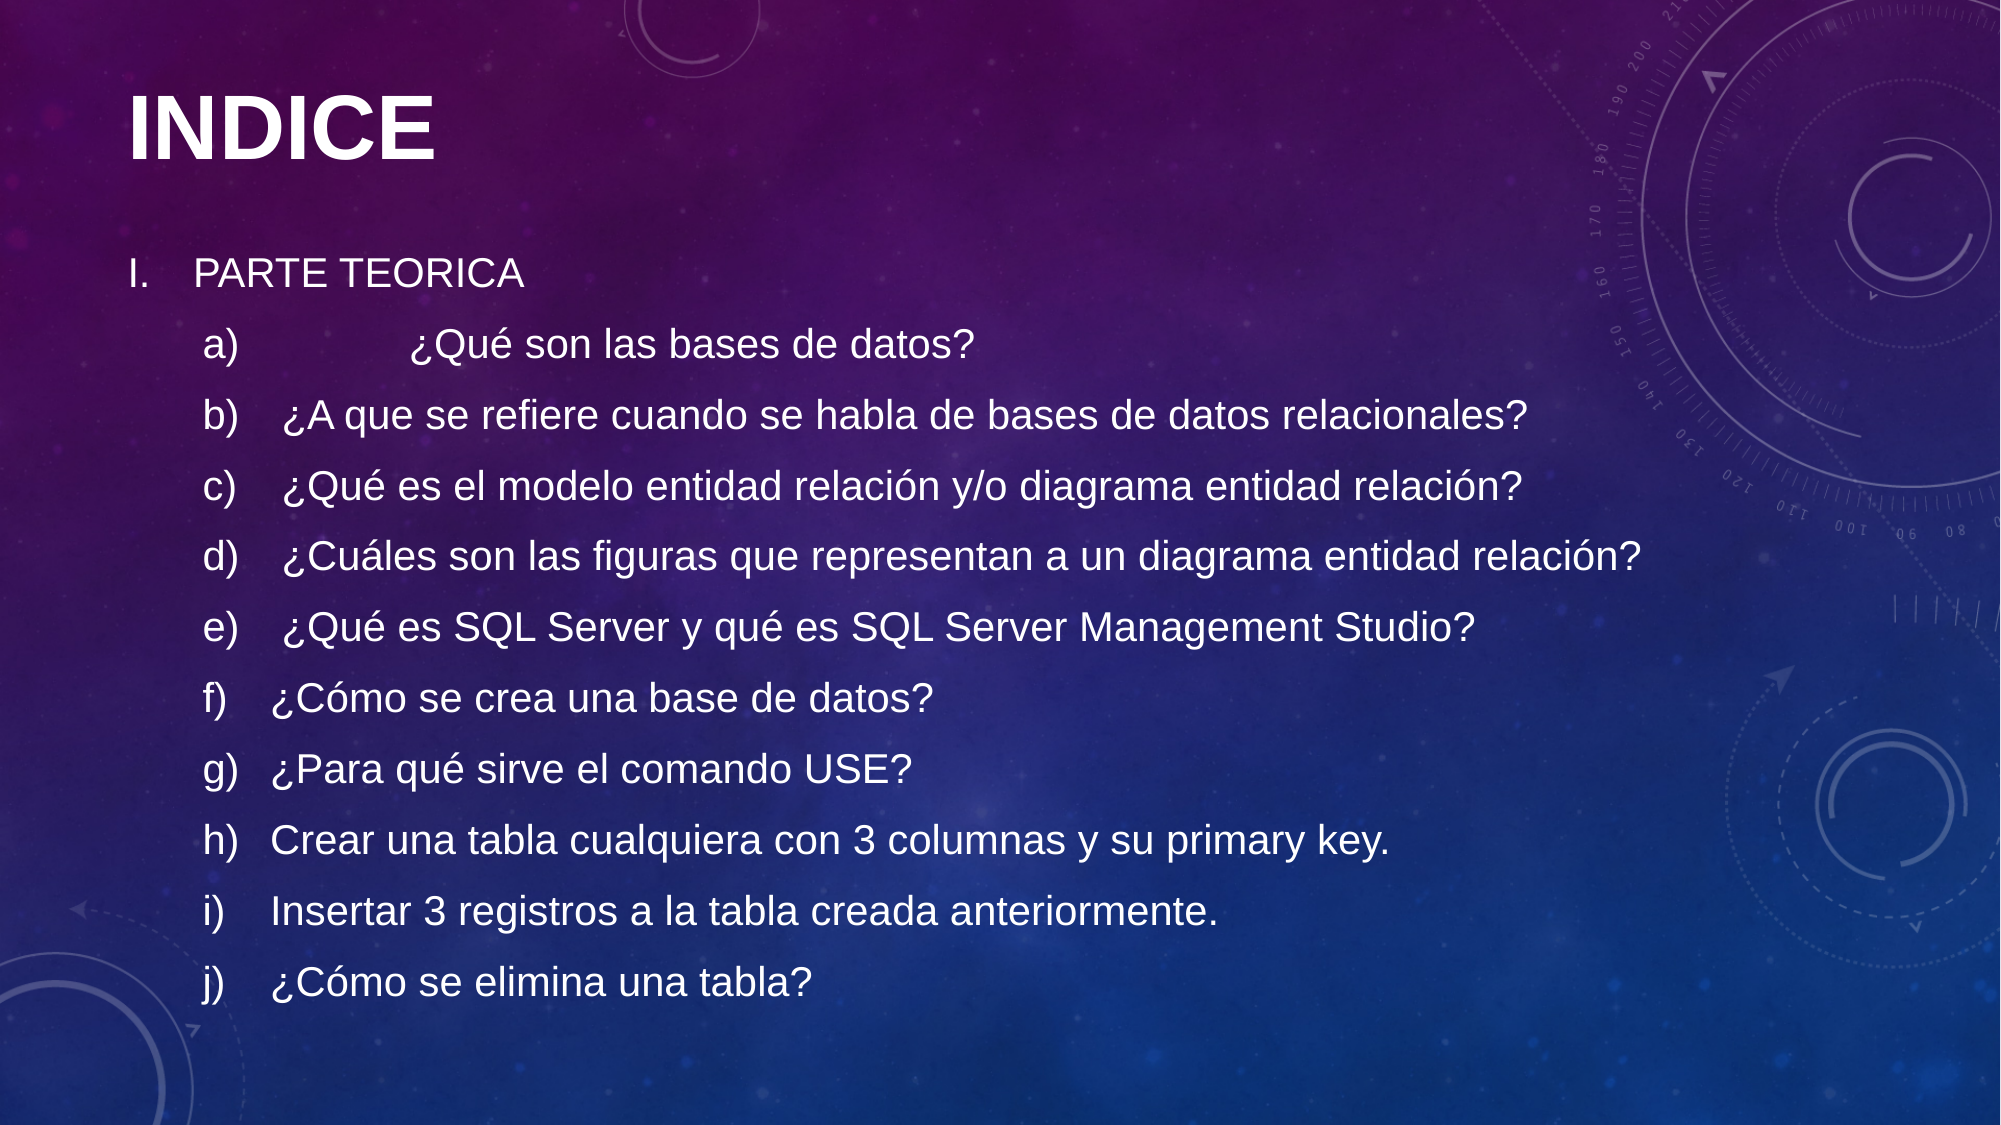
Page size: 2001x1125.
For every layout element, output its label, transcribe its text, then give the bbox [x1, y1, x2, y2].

list PARTE TEORICA ¿Qué son las bases de datos? ¿A que se refiere cuando se habla de bases de datos relacionales? ¿Qué es el modelo entidad relación y/o diagrama entidad relación? ¿Cuáles son las figuras que representan a un diagrama entidad relación? ¿Qué es SQL Server y qué es SQL Server Management Studio? ¿Cómo se crea una base de datos? ¿Para qué sirve el comando USE? Crear una tabla cualquiera con 3 columnas y su primary key. Insertar 3 registros a la tabla creada anteriormente. ¿Cómo se elimina una tabla? [112, 245, 1775, 1005]
picture [0, 0, 2001, 1125]
title INDICE [112, 54, 1775, 192]
